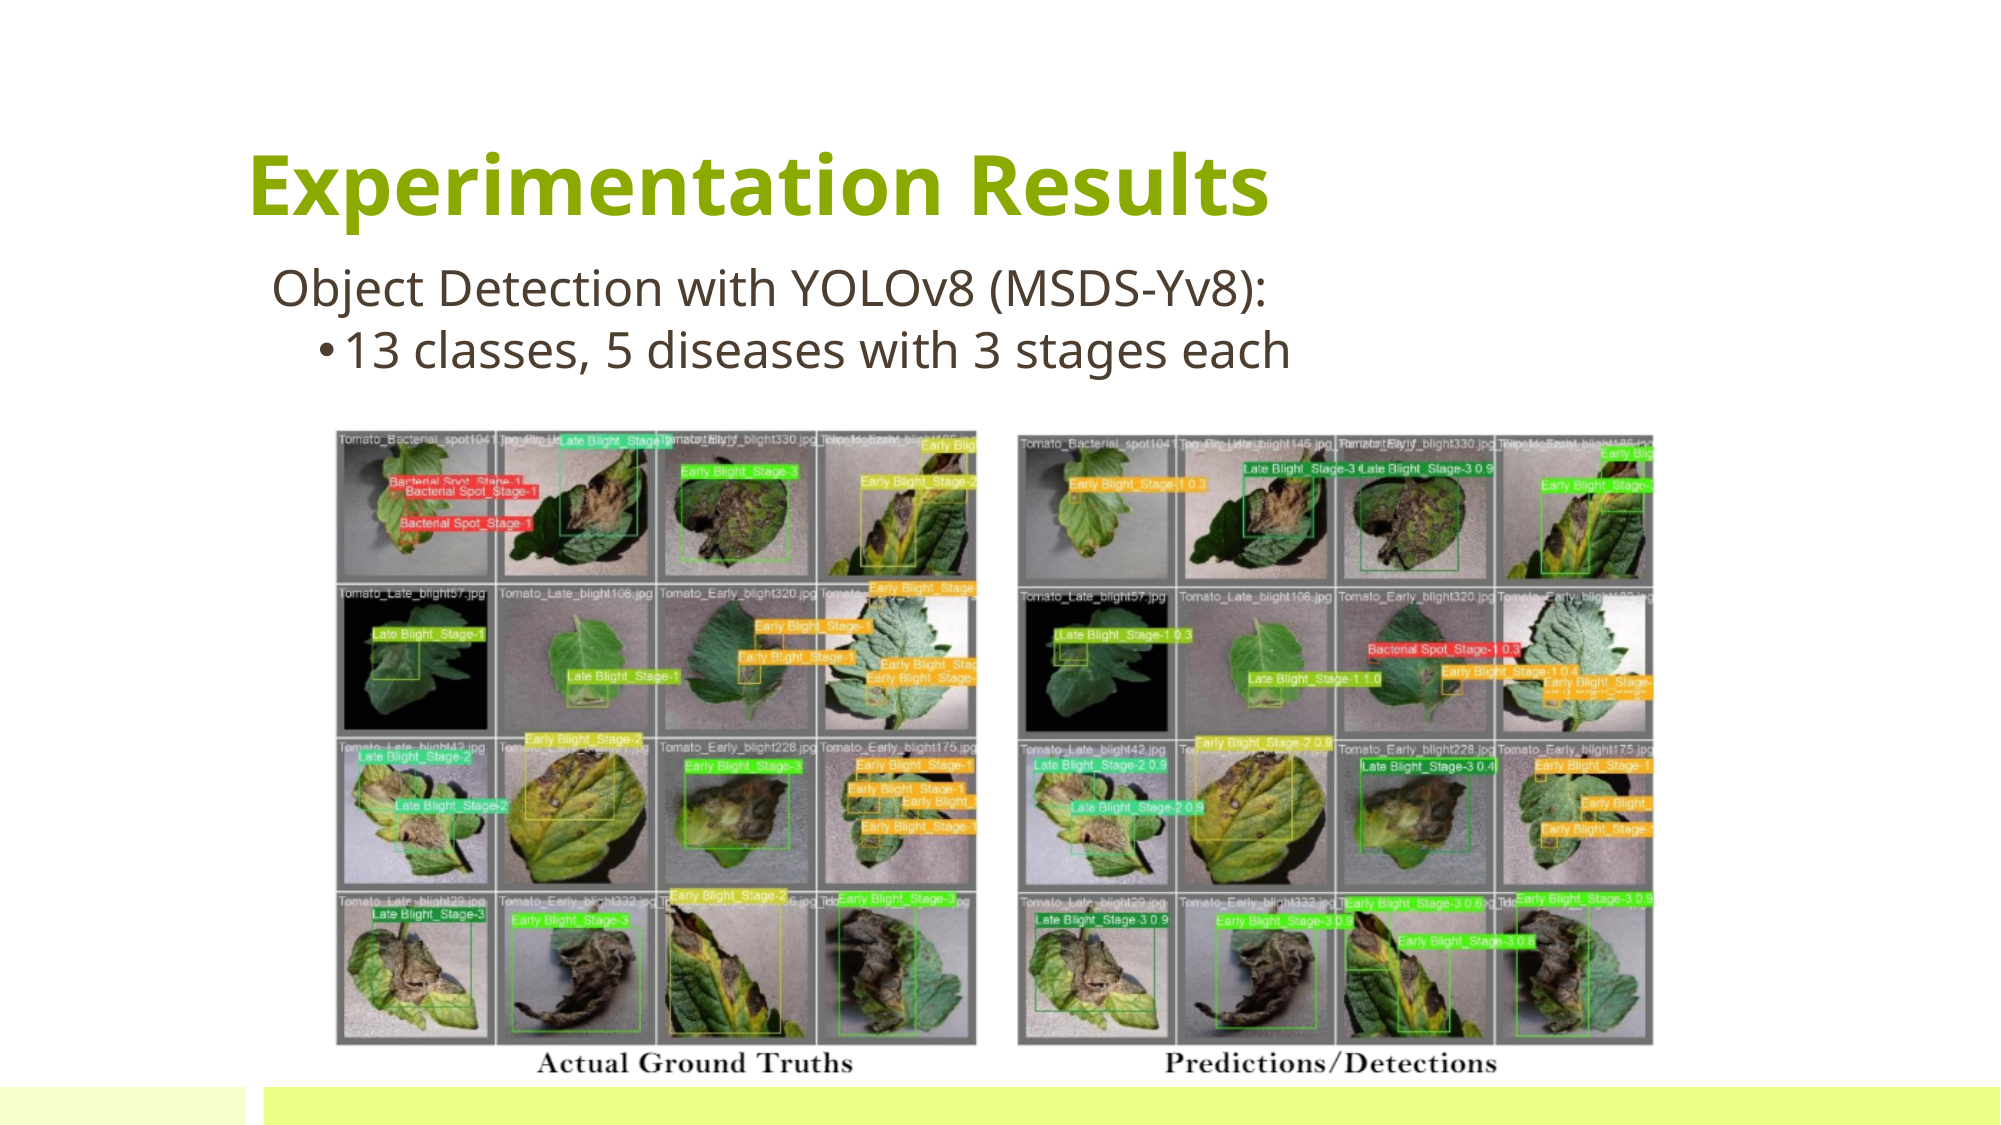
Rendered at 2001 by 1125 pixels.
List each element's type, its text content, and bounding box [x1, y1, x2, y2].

list Object Detection with YOLOv8 (MSDS-Yv8): 13 classes, 5 diseases with 3 stages each [256, 255, 1744, 417]
picture [323, 416, 1677, 1080]
title Experimentation Results [231, 45, 1769, 240]
